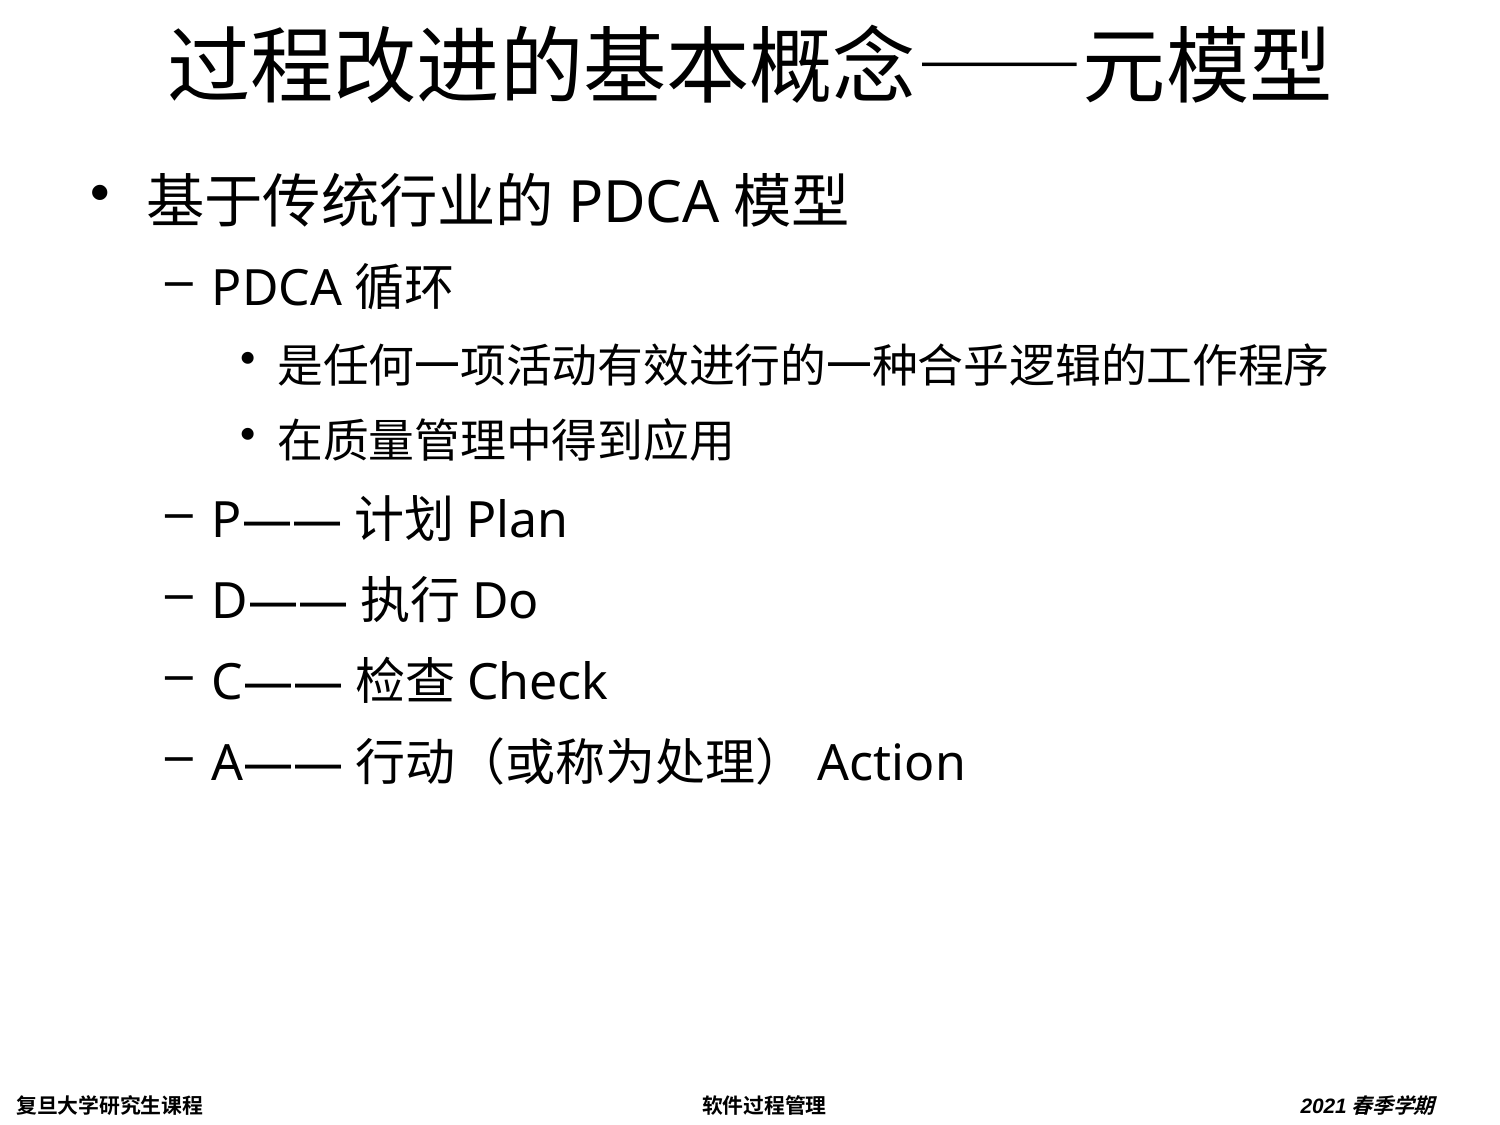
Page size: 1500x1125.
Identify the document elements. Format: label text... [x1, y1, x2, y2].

title 过程改进的基本概念——元模型 [75, 5, 1425, 121]
list 基于传统行业的PDCA模型 PDCA循环 是任何一项活动有效进行的一种合乎逻辑的工作程序 在质量管理中得到应用 P——计划Plan D——执行Do C——检查Check A——行动（或称为处理）Action [75, 157, 1425, 1077]
